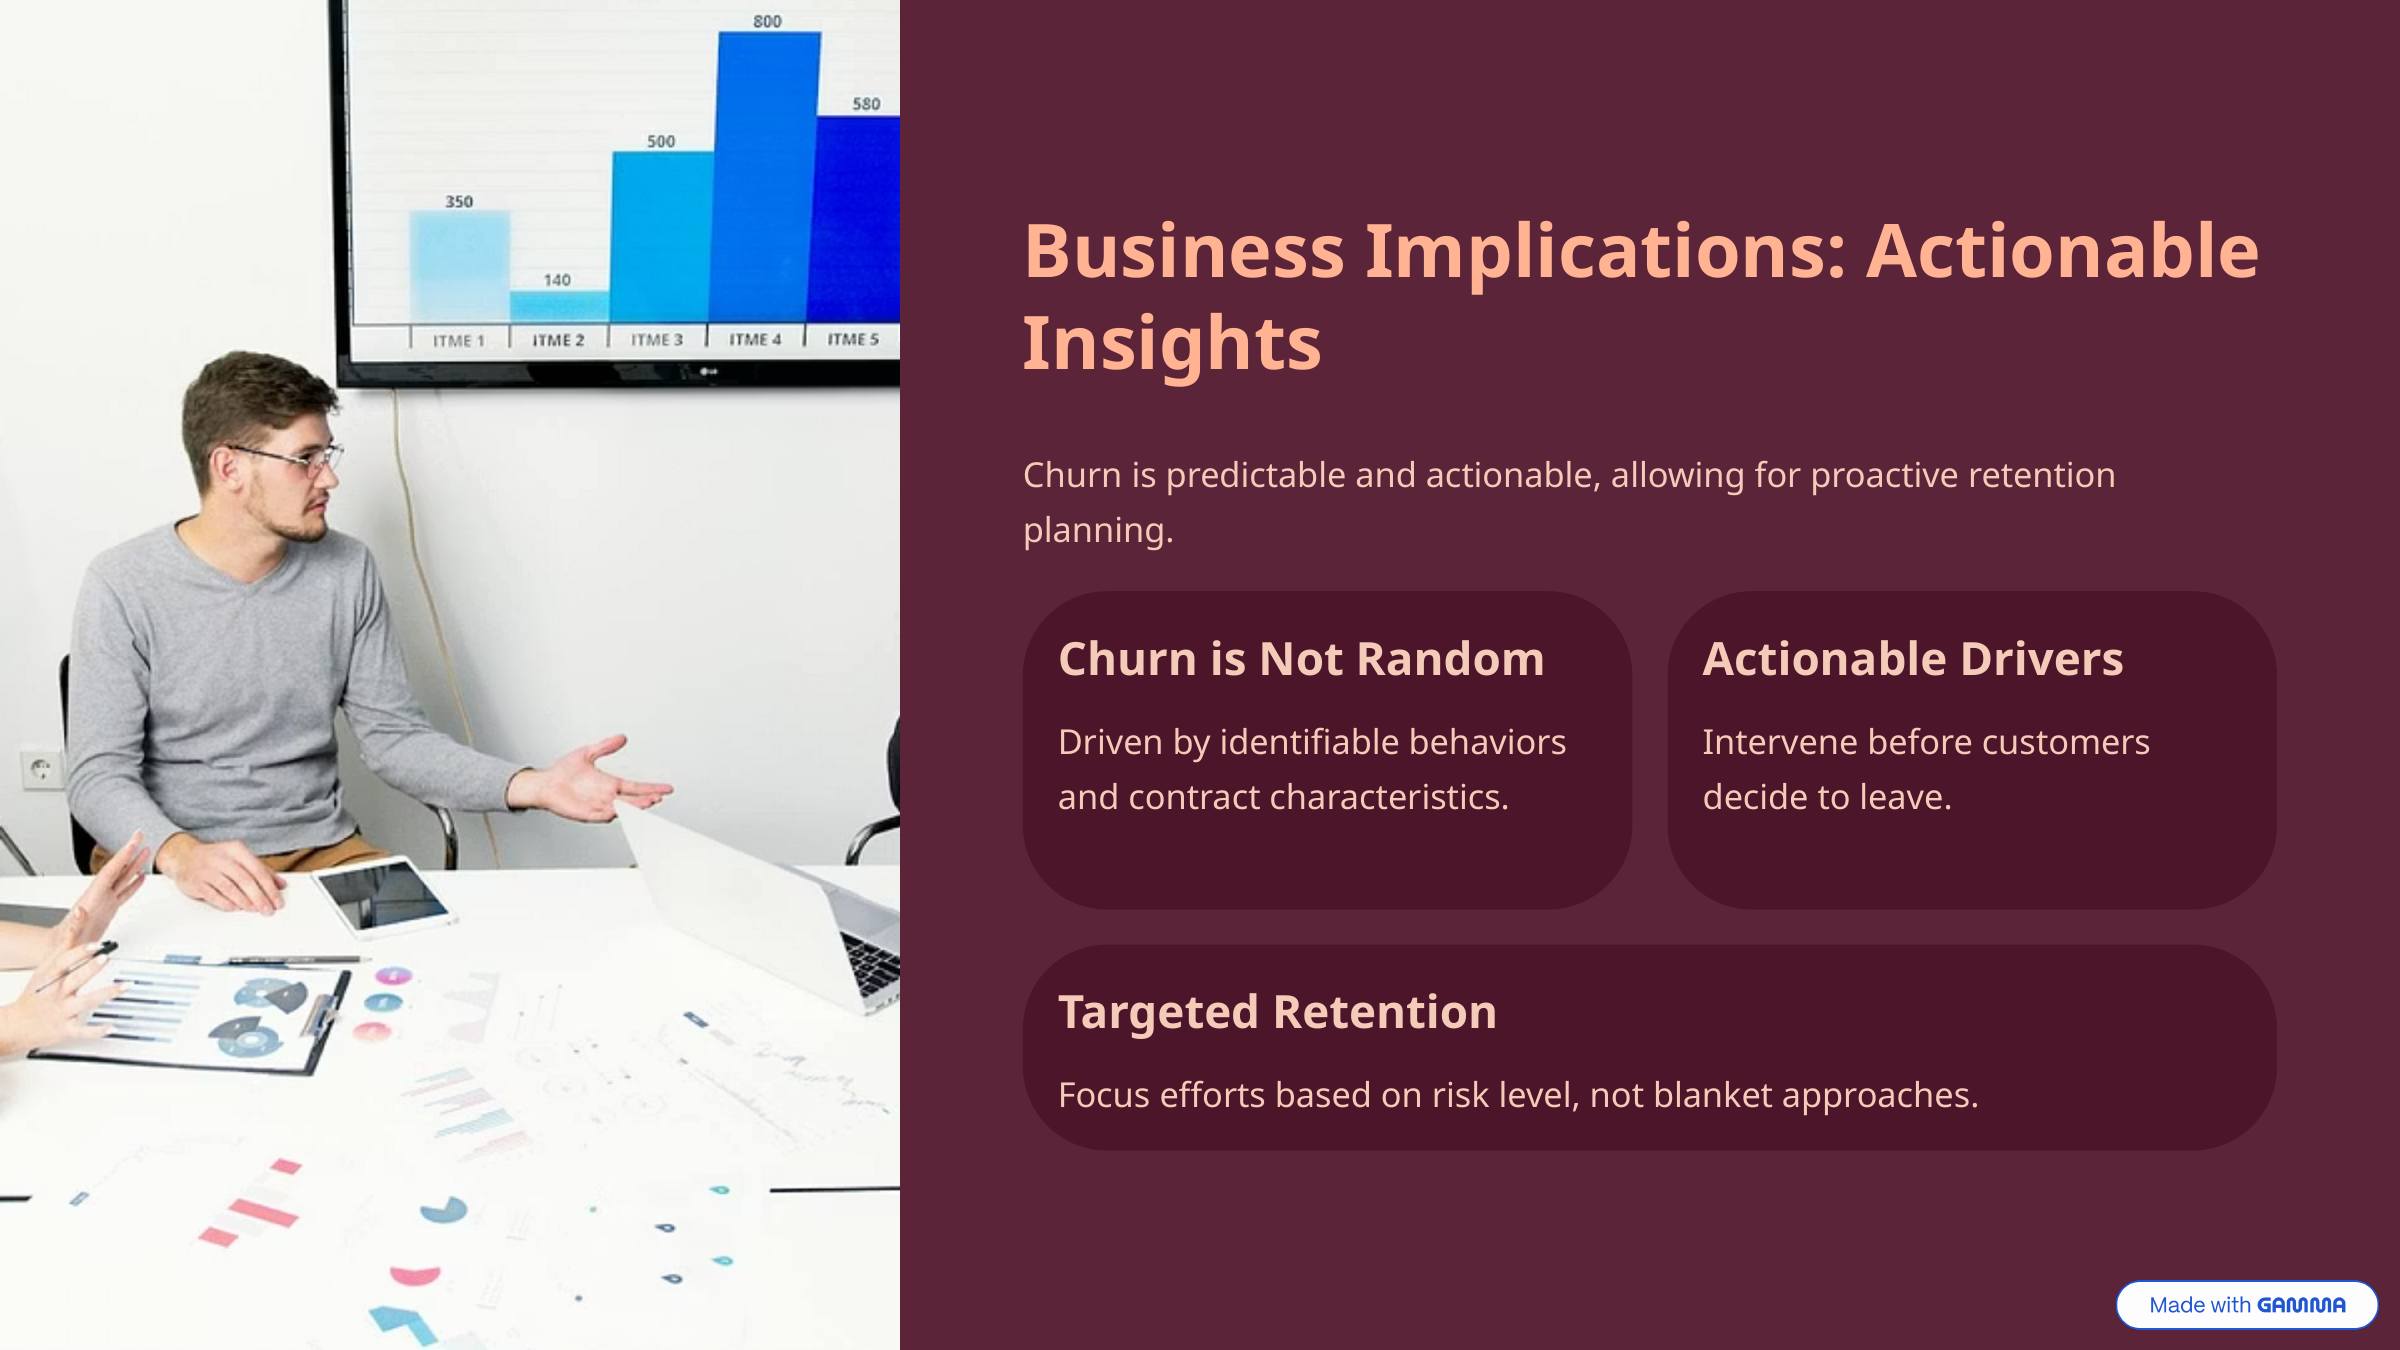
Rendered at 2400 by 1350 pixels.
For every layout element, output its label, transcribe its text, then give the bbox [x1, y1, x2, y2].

text_box [1667, 591, 2278, 910]
text_box [1022, 944, 2278, 1151]
text_box Targeted Retention [1057, 979, 1527, 1039]
text_box Driven by identifiable behaviors and contract characteristics. [1057, 705, 1598, 875]
text_box Churn is Not Random [1057, 626, 1540, 685]
text_box Intervene before customers decide to leave. [1702, 705, 2242, 819]
text_box Focus efforts based on risk level, not blanket approaches. [1057, 1059, 2242, 1116]
picture [2106, 1271, 2389, 1339]
text_box Churn is predictable and actionable, allowing for proactive retention planning. [1022, 439, 2277, 552]
text_box Business Implications: Actionable Insights [1022, 199, 2277, 387]
picture [0, 0, 900, 1350]
text_box [1022, 591, 1633, 910]
text_box Actionable Drivers [1702, 626, 2171, 685]
